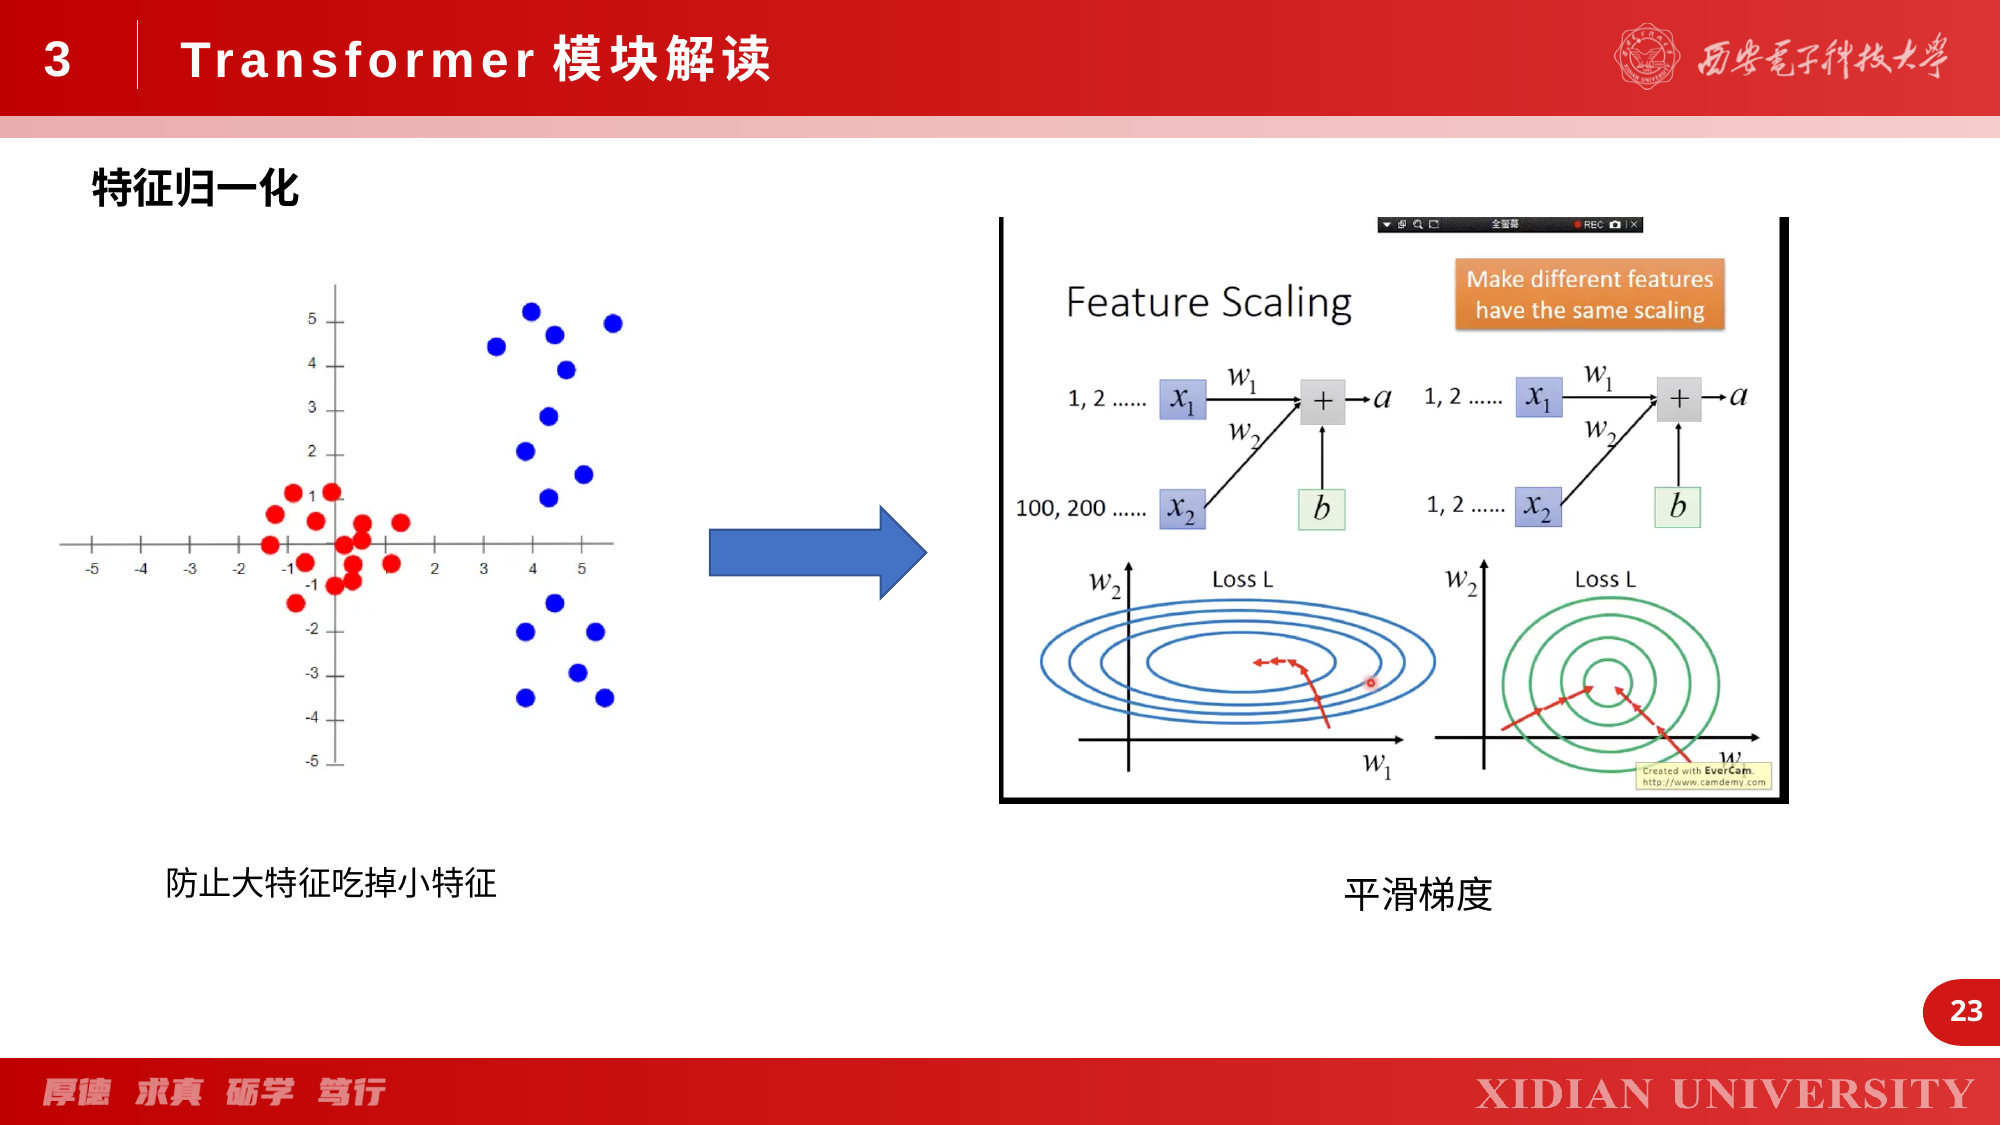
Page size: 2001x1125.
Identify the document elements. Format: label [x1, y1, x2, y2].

picture [999, 216, 1789, 804]
text_box [21, 22, 1975, 1125]
picture [52, 250, 662, 779]
text_box [0, 0, 2000, 1125]
